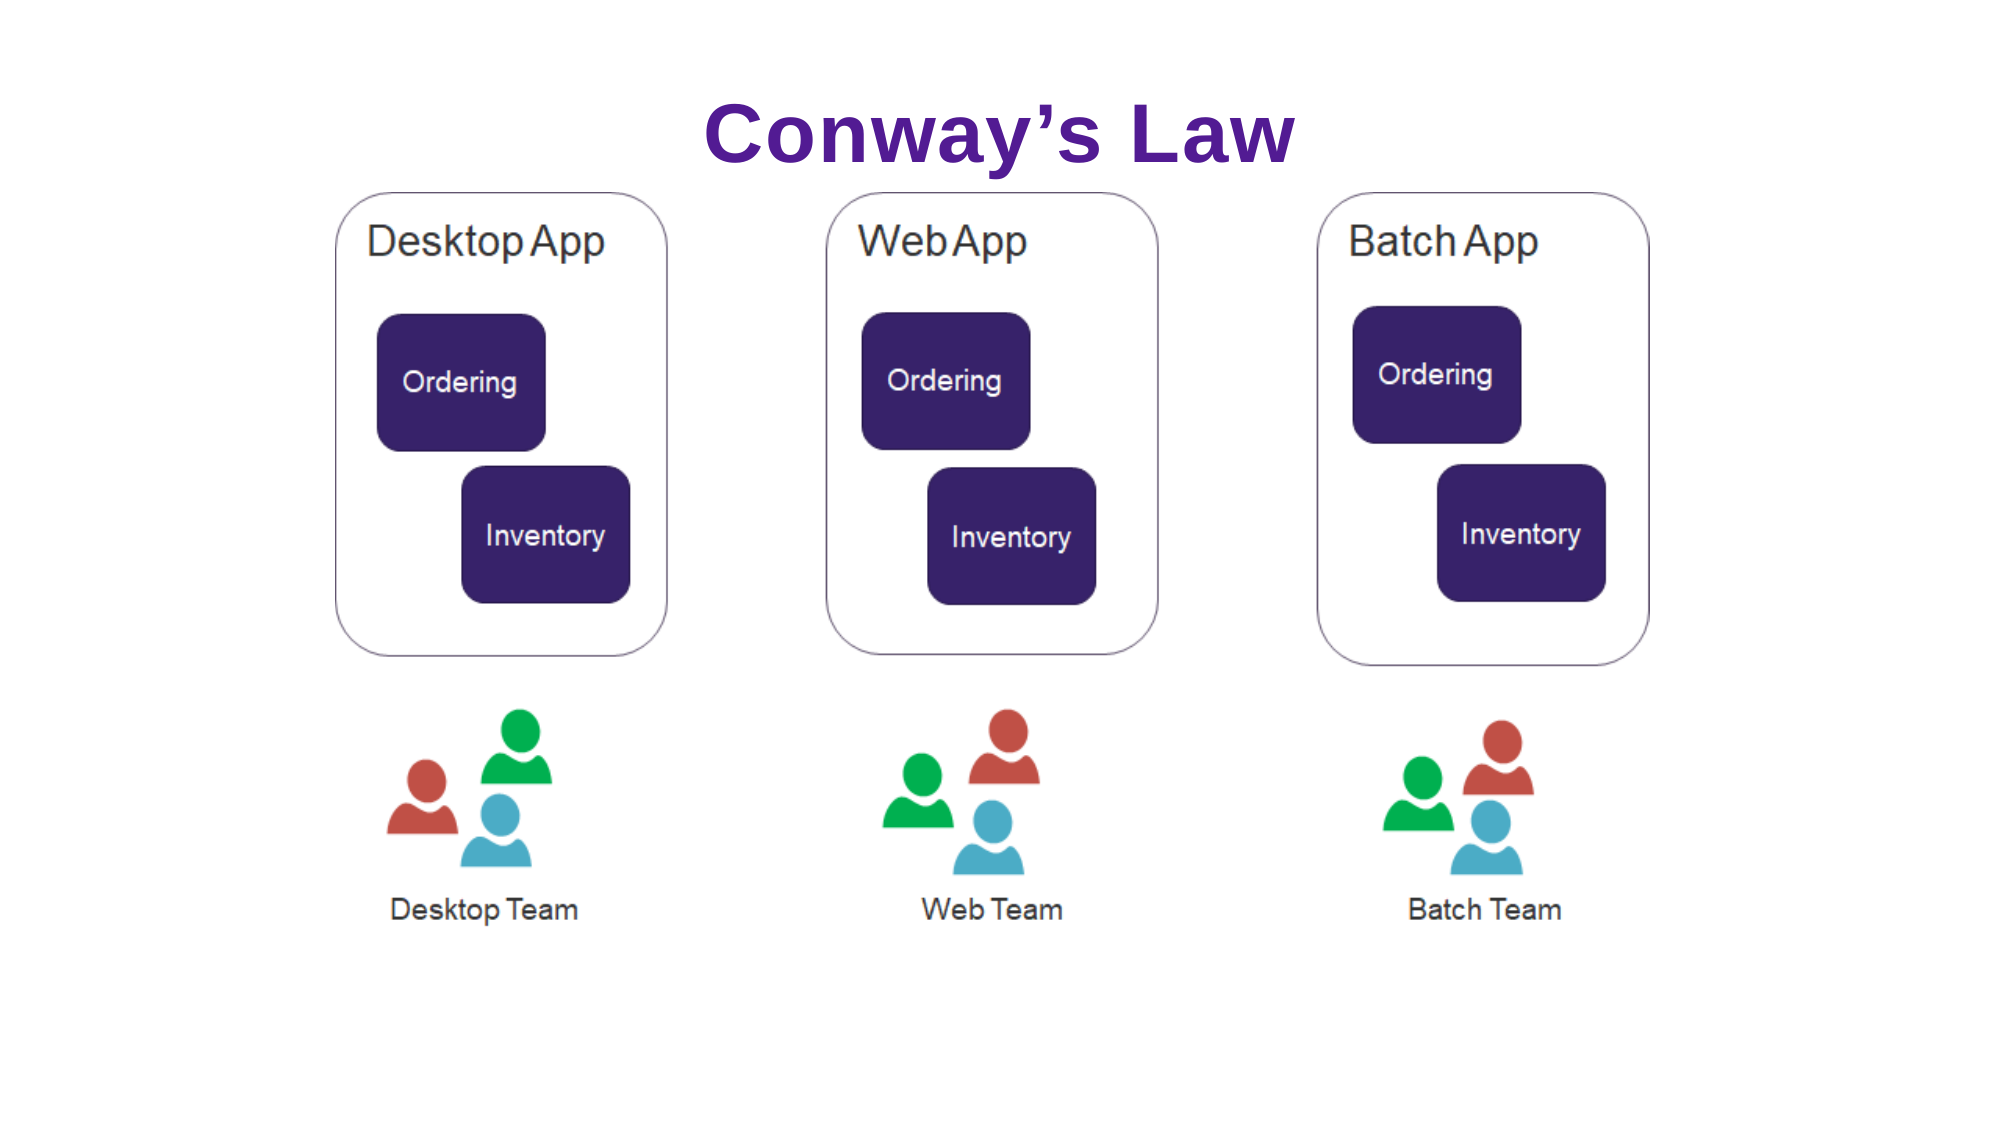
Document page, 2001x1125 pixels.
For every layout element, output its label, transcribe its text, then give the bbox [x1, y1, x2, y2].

title Conway’s Law [99, 59, 1900, 211]
picture [335, 192, 1650, 945]
